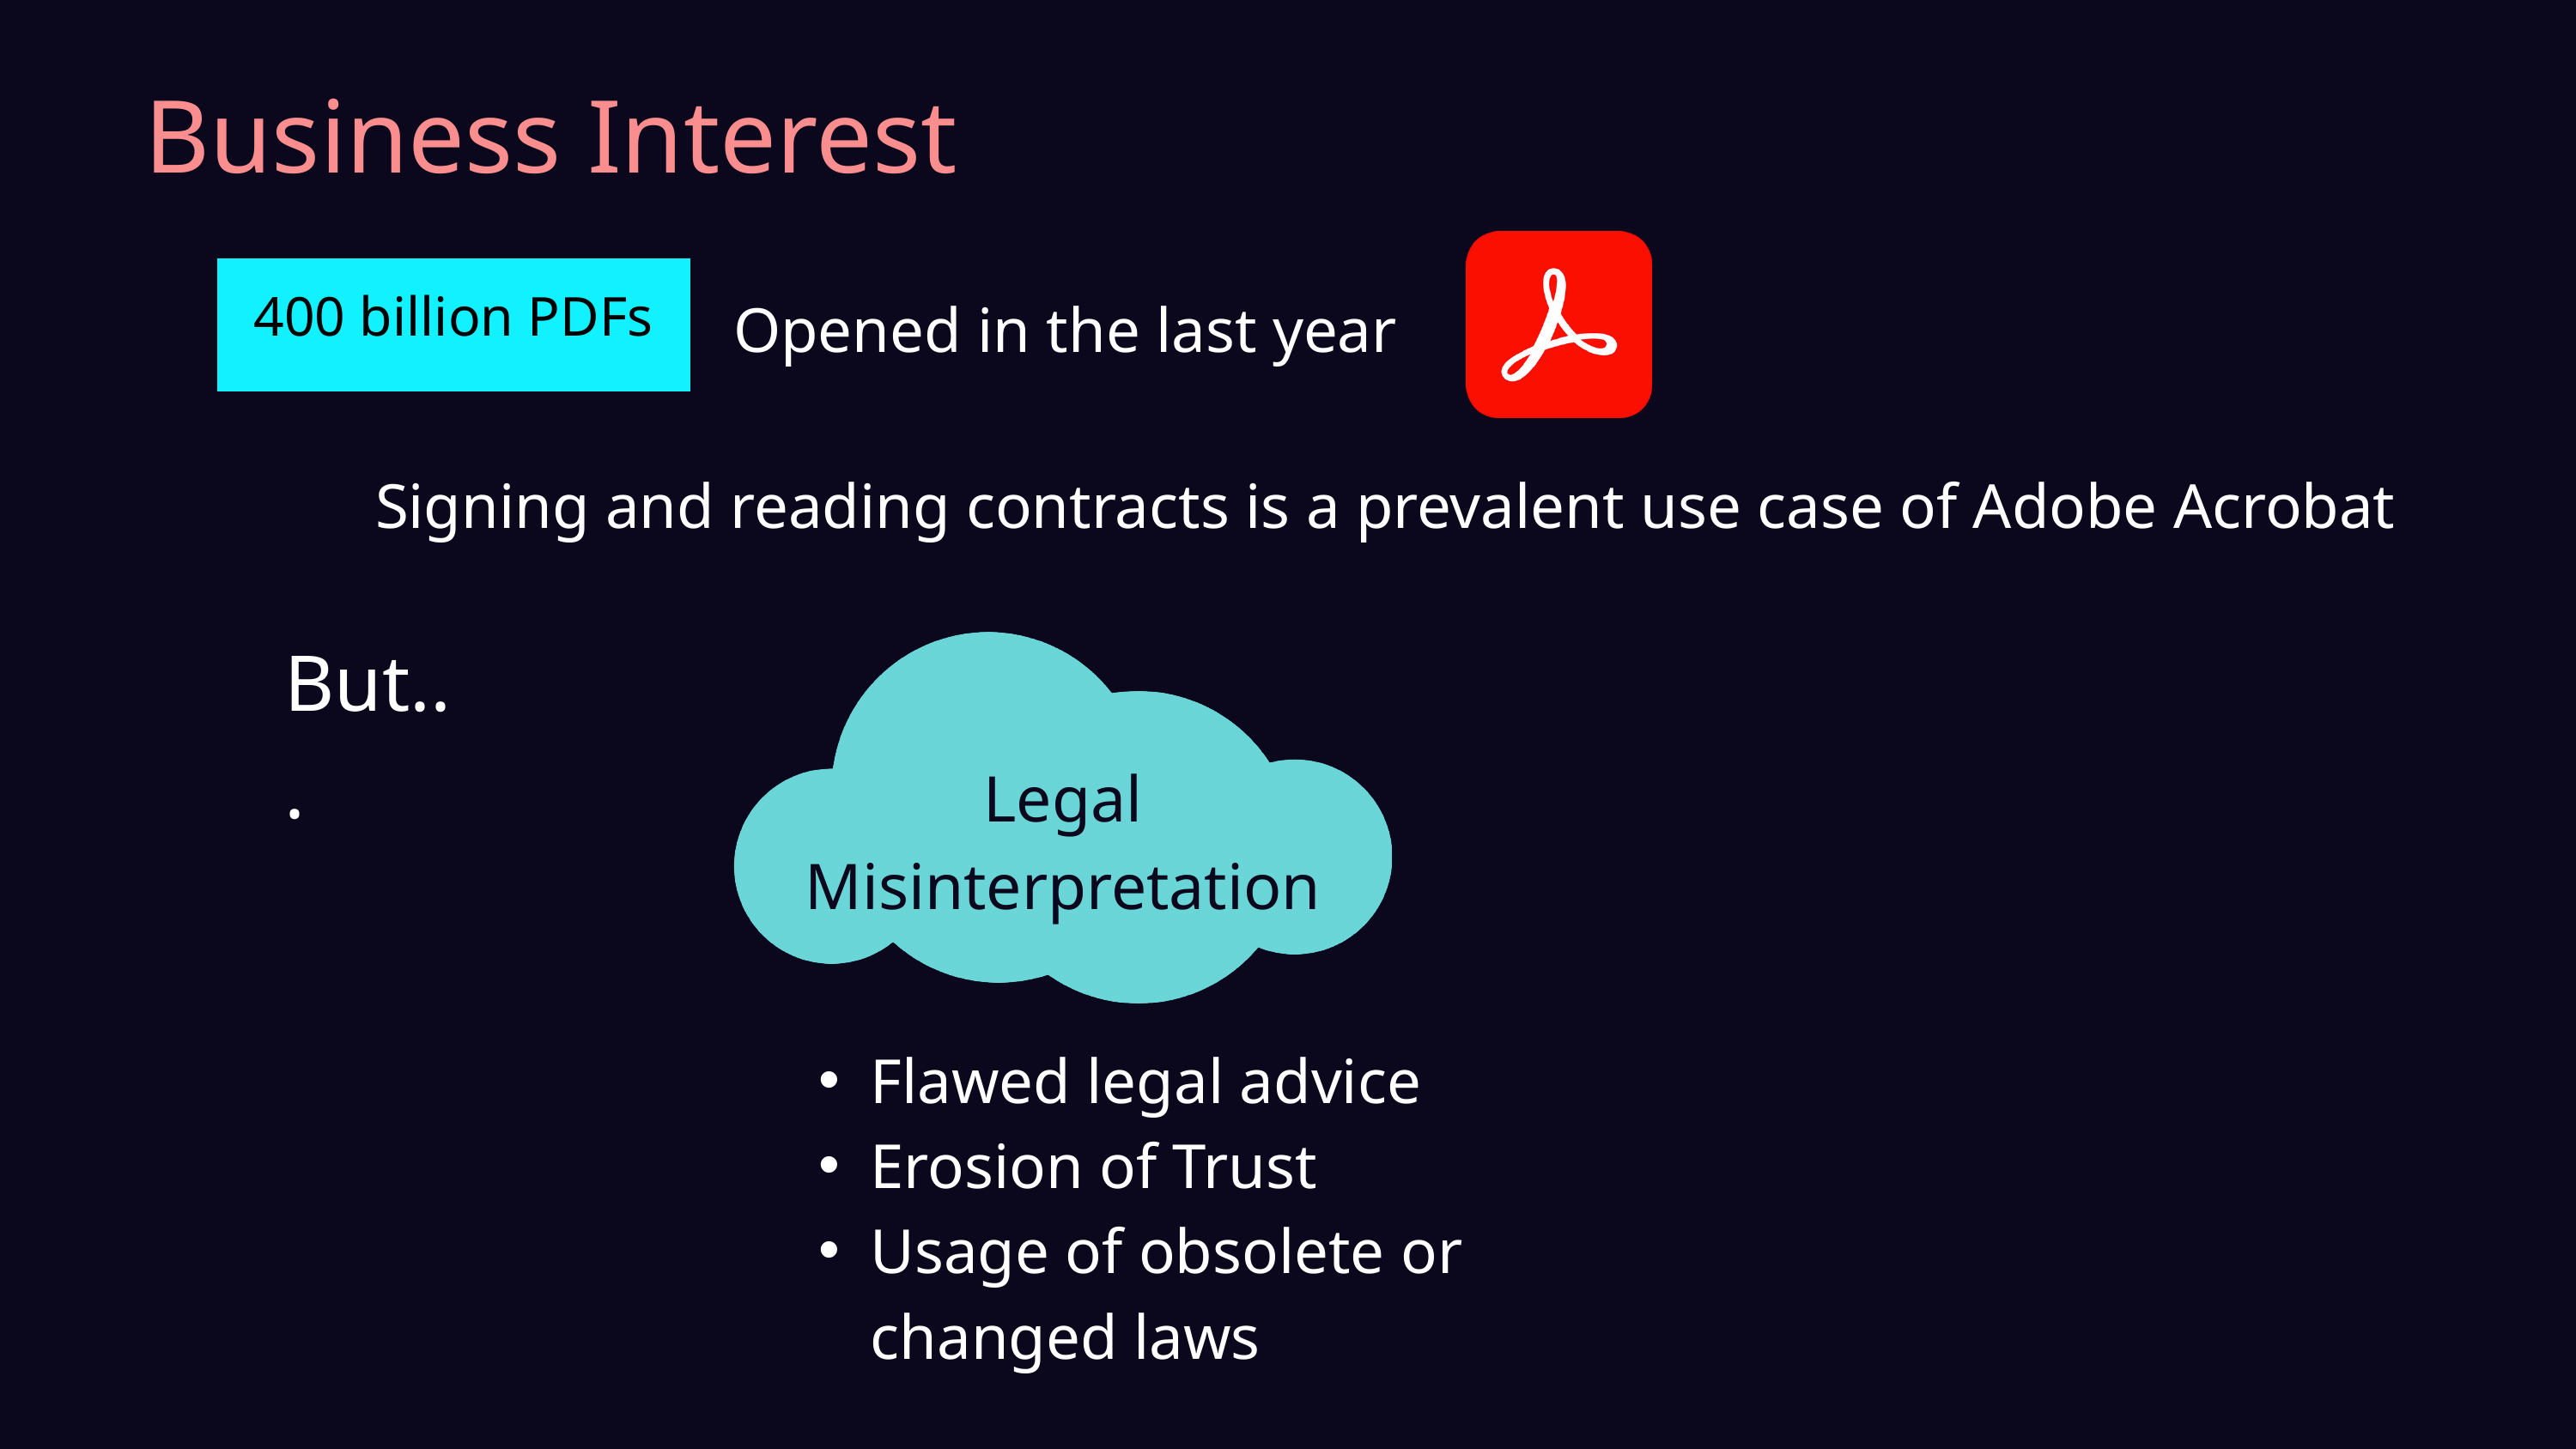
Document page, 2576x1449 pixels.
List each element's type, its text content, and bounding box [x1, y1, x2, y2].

text_box [1466, 231, 1652, 418]
text_box Opened in the last year [733, 279, 1422, 365]
text_box Signing and reading contracts is a prevalent use case of Adobe Acrobat [375, 455, 2501, 541]
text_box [732, 632, 1473, 1364]
text_box Business Interest [144, 52, 2495, 193]
text_box But... [284, 619, 466, 834]
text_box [216, 258, 691, 392]
